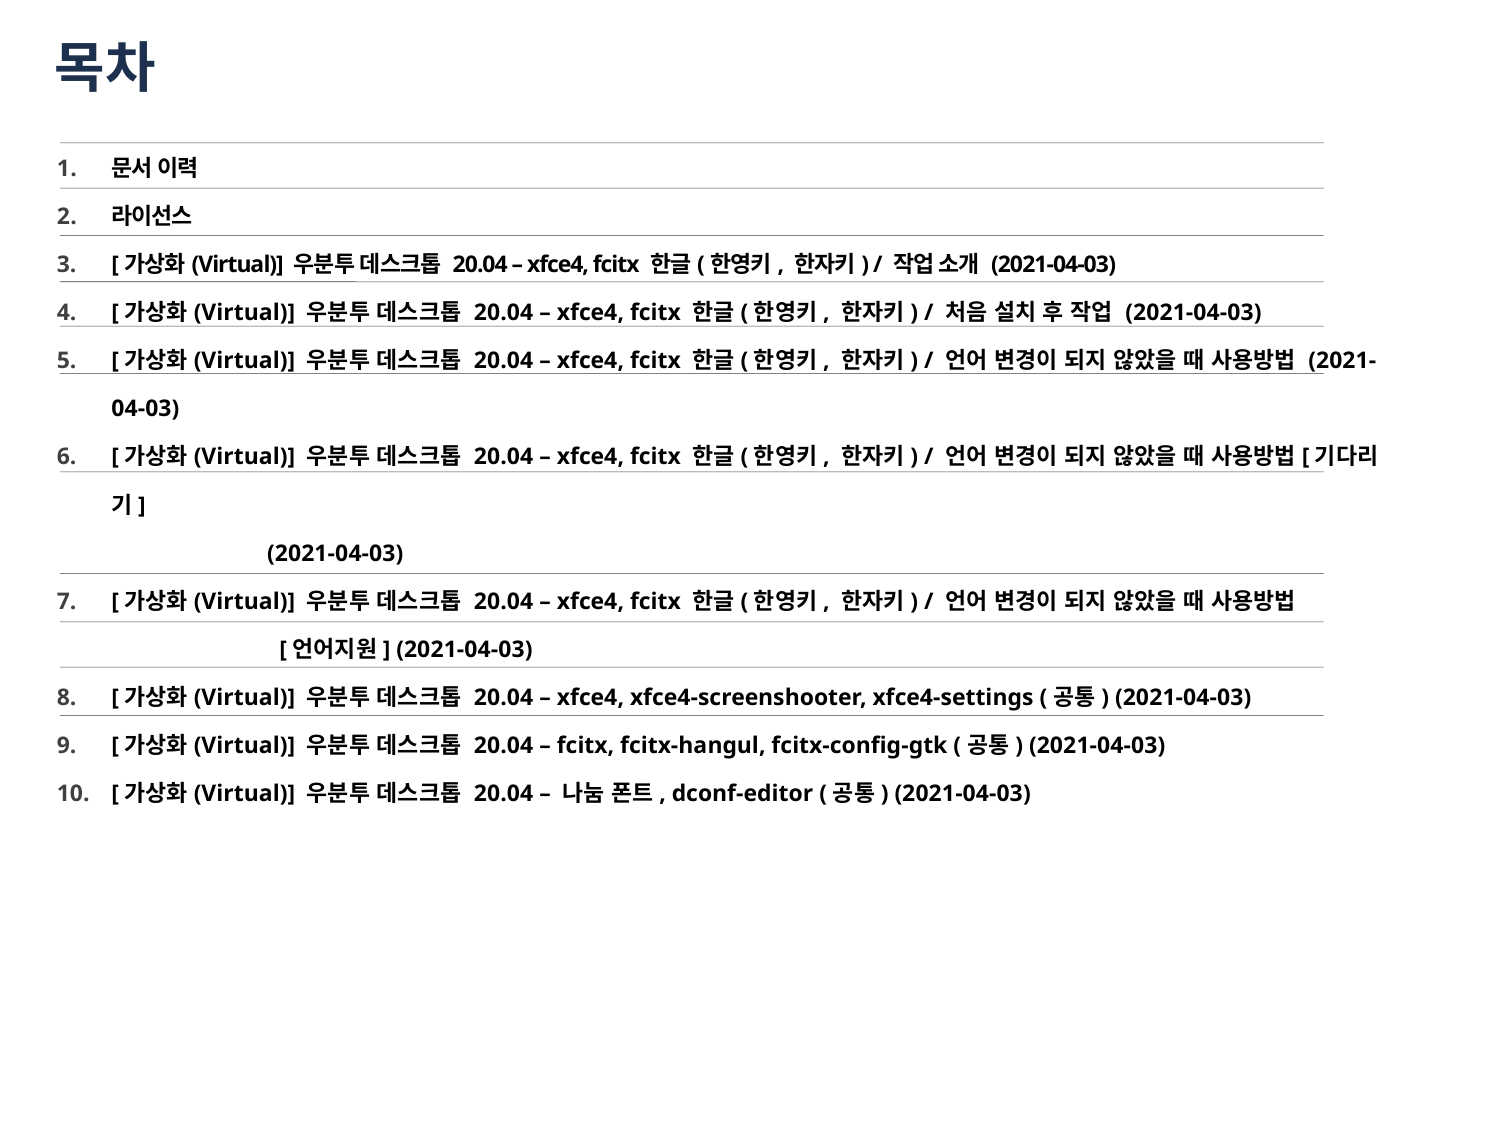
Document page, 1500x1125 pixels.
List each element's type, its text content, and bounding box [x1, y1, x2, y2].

text_box 문서 이력 라이선스 [가상화(Virtual)] 우분투 데스크톱 20.04 – xfce4, fcitx 한글(한영키, 한자키) / 작업 소개 (2021-04-03) [가상화(Virtual)] 우분투 데스크톱 20.04 – xfce4, fcitx 한글(한영키, 한자키) / 처음 설치 후 작업 (2021-04-03) [가상화(Virtual)] 우분투 데스크톱 20.04 – xfce4, fcitx 한글(한영키, 한자키) / 언어 변경이 되지 않았을 때 사용방법 (2021-04-03) [가상화(Virtual)] 우분투 데스크톱 20.04 – xfce4, fcitx 한글(한영키, 한자키) / 언어 변경이 되지 않았을 때 사용방법[기다리기] (2021-04-03) [가상화(Virtual)] 우분투 데스크톱 20.04 – xfce4, fcitx 한글(한영키, 한자키) / 언어 변경이 되지 않았을 때 사용방법 [언어지원] (2021-04-03) [가상화(Virtual)] 우분투 데스크톱 20.04 – xfce4, xfce4-screenshooter, xfce4-settings (공통) (2021-04-03) [가상화(Virtual)] 우분투 데스크톱 20.04 – fcitx, fcitx-hangul, fcitx-config-gtk (공통) (2021-04-03) [가상화(Virtual)] 우분투 데스크톱 20.04 – 나눔 폰트, dconf-editor (공통) (2021-04-03) [41, 125, 1423, 1095]
text_box 목차 [39, 24, 1440, 106]
